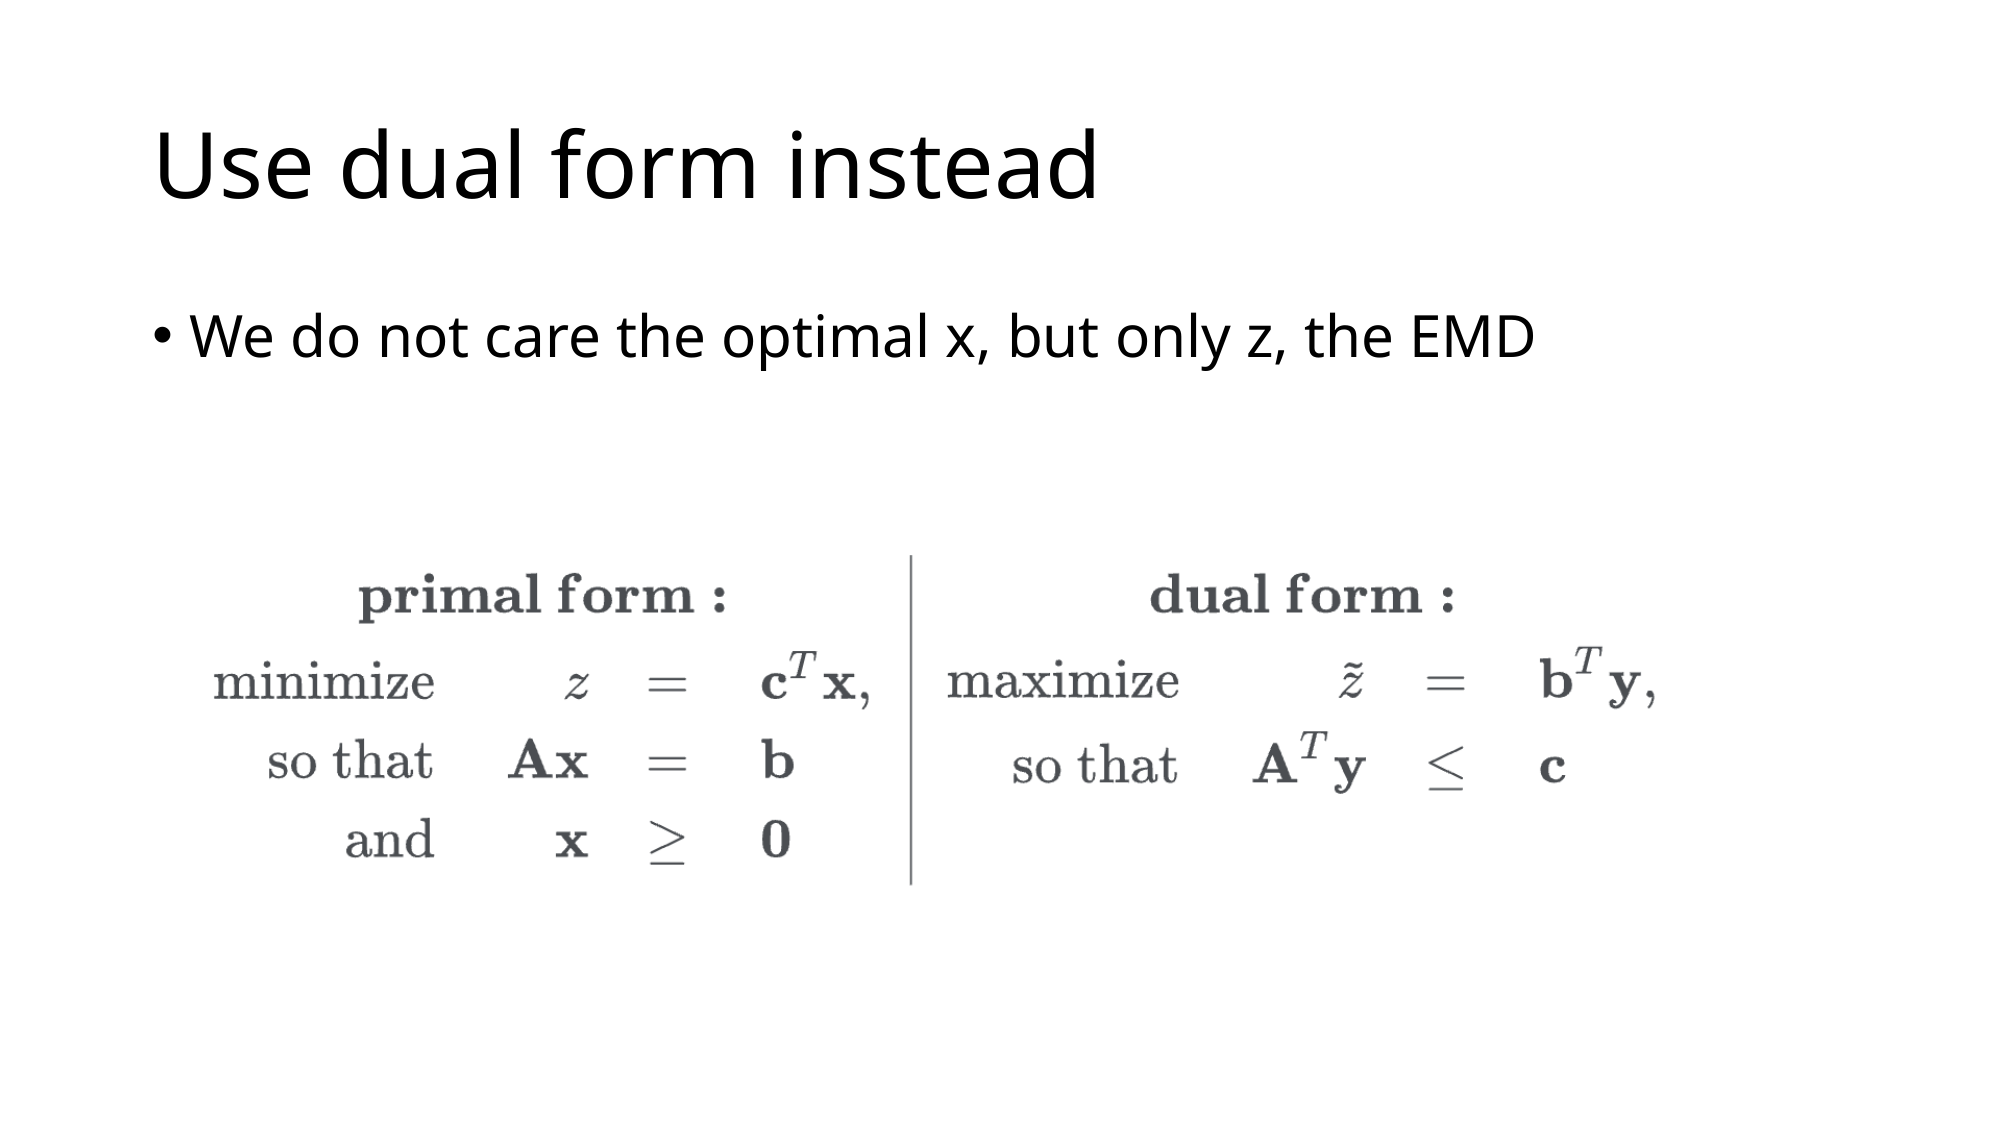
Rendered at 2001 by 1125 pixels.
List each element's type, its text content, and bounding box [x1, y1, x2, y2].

list We do not care the optimal x, but only z, the EMD [137, 299, 1863, 1014]
picture [165, 476, 1737, 922]
title Use dual form instead [137, 59, 1863, 278]
